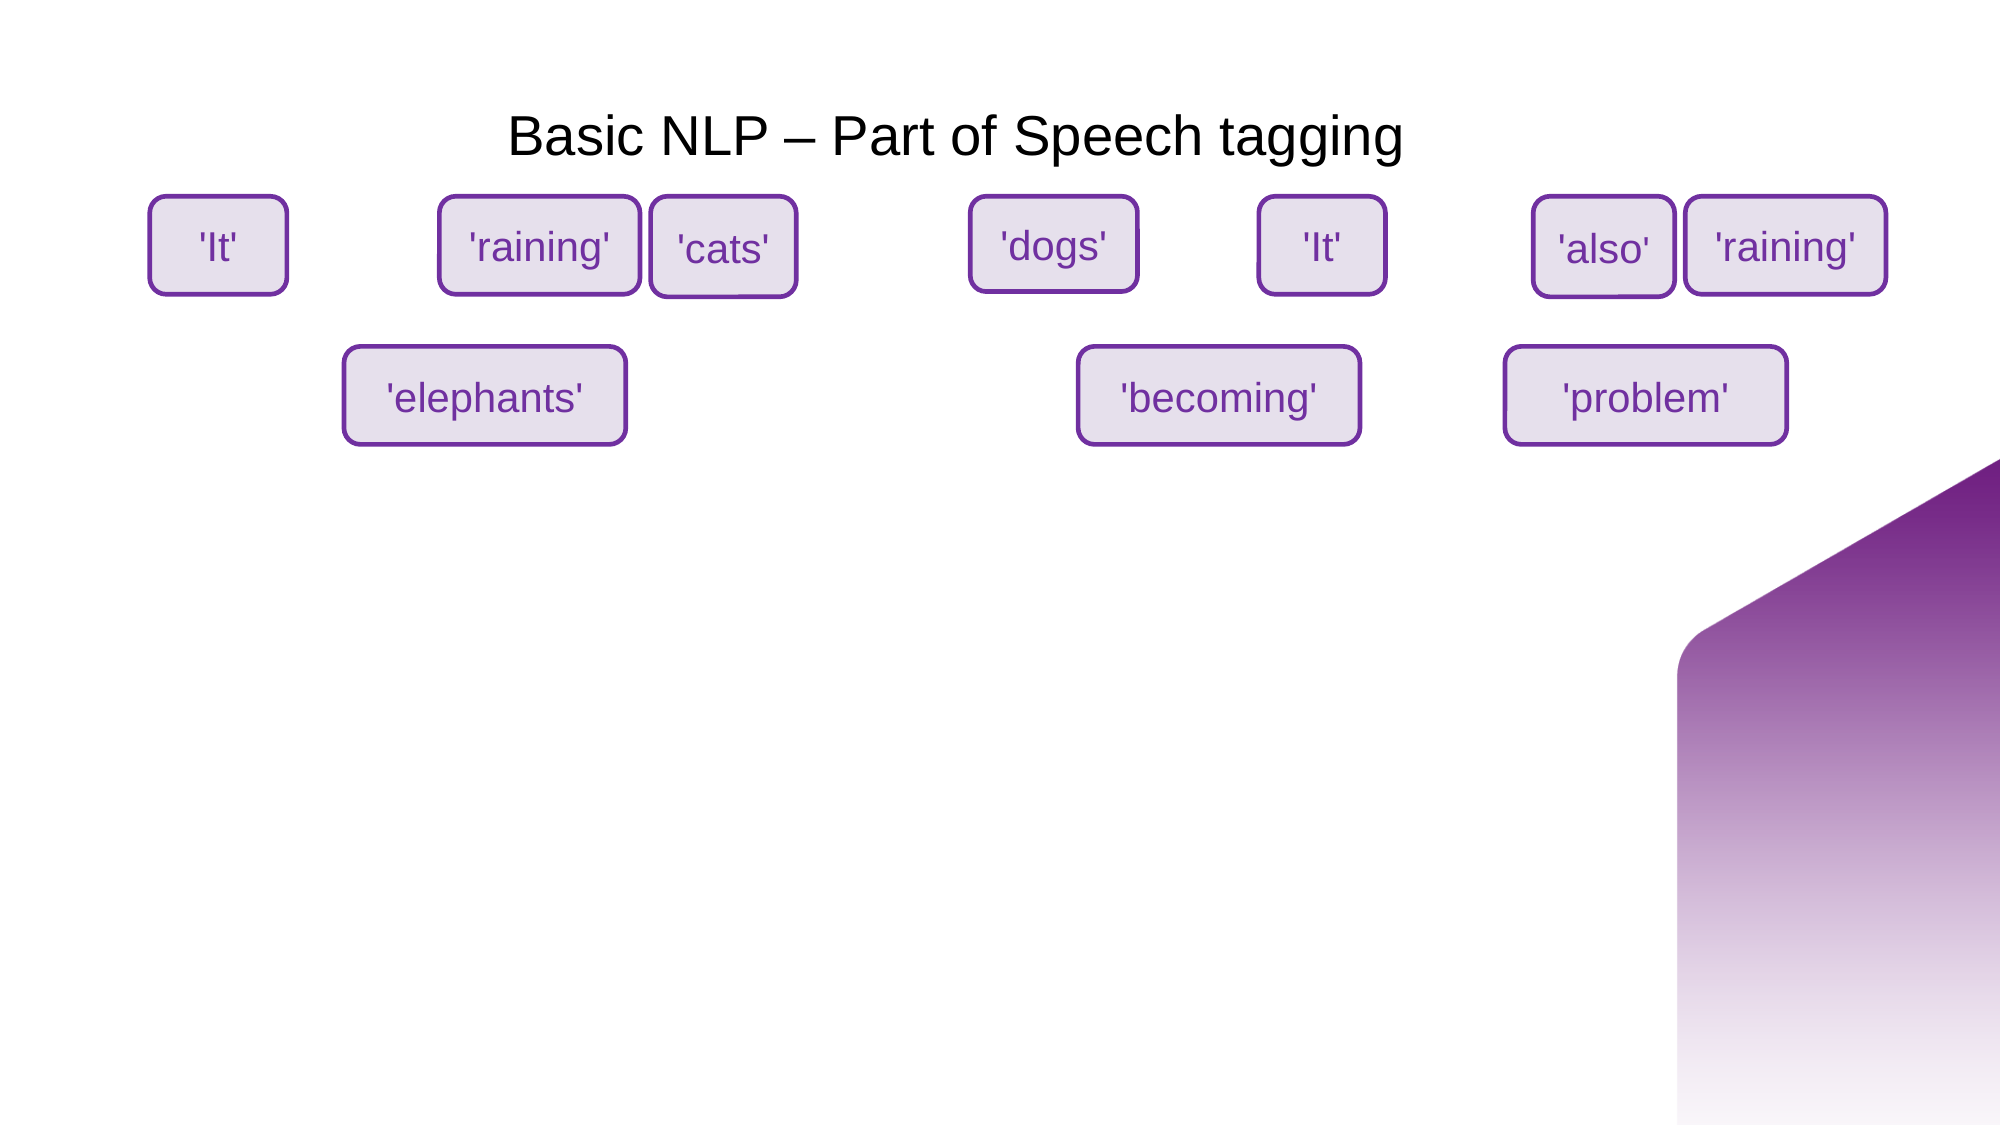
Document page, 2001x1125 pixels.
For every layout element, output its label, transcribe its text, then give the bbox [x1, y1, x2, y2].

title Basic NLP – Part of Speech tagging [137, 88, 1775, 179]
picture [1166, 200, 2000, 1125]
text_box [149, 195, 1887, 445]
